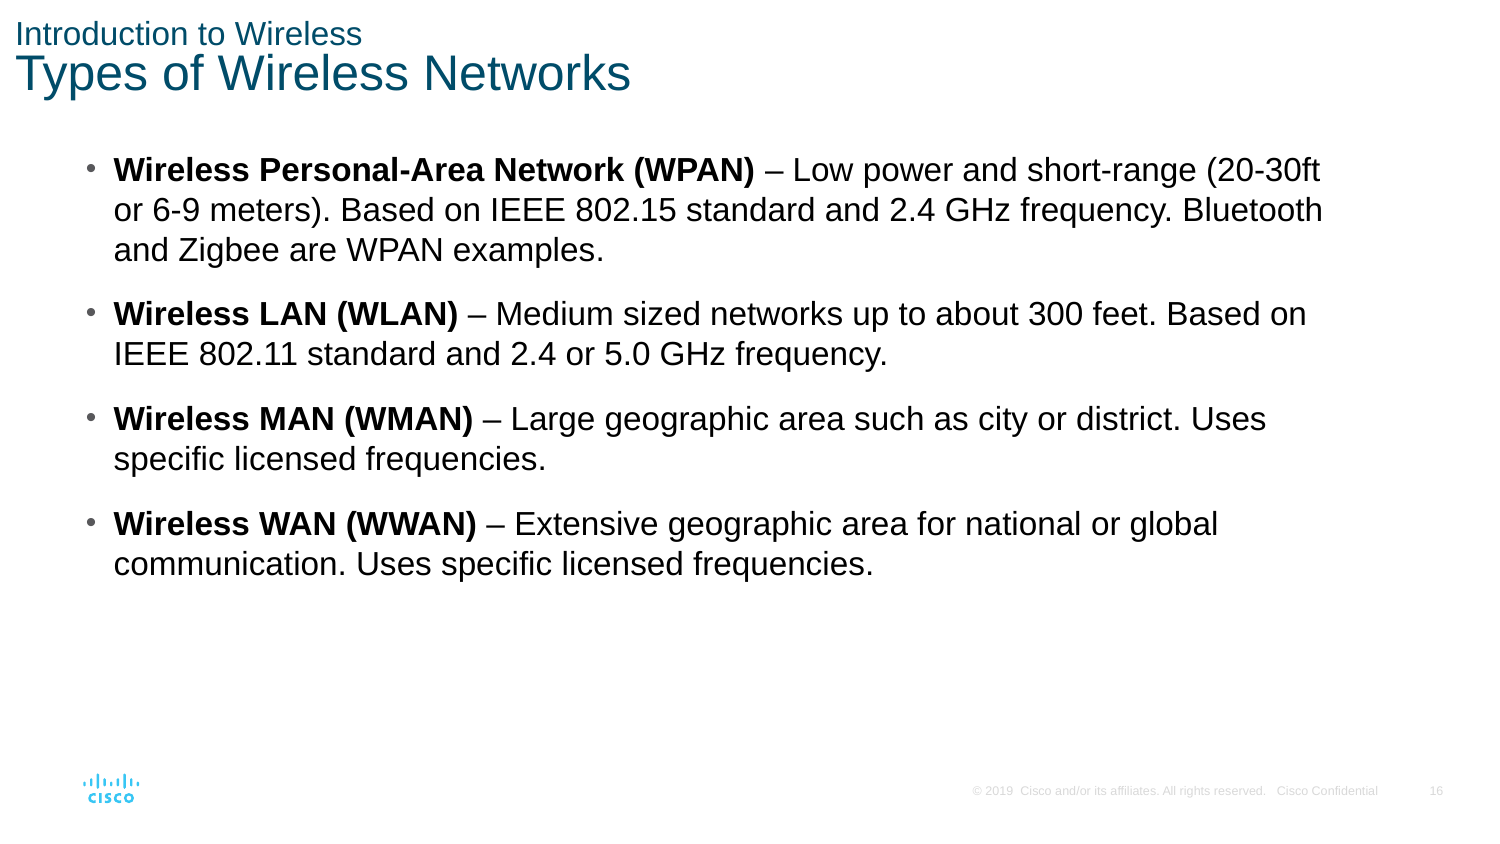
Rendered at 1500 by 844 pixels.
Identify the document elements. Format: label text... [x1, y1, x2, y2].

title Introduction to Wireless Types of Wireless Networks [0, 0, 1369, 121]
list Wireless Personal-Area Network (WPAN) – Low power and short-range (20-30ft or 6-9 meters). Based on IEEE 802.15 standard and 2.4 GHz frequency. Bluetooth and Zigbee are WPAN examples. Wireless LAN (WLAN) – Medium sized networks up to about 300 feet. Based on IEEE 802.11 standard and 2.4 or 5.0 GHz frequency. Wireless MAN (WMAN) – Large geographic area such as city or district. Uses specific licensed frequencies. Wireless WAN (WWAN) – Extensive geographic area for national or global communication. Uses specific licensed frequencies. [70, 140, 1369, 645]
